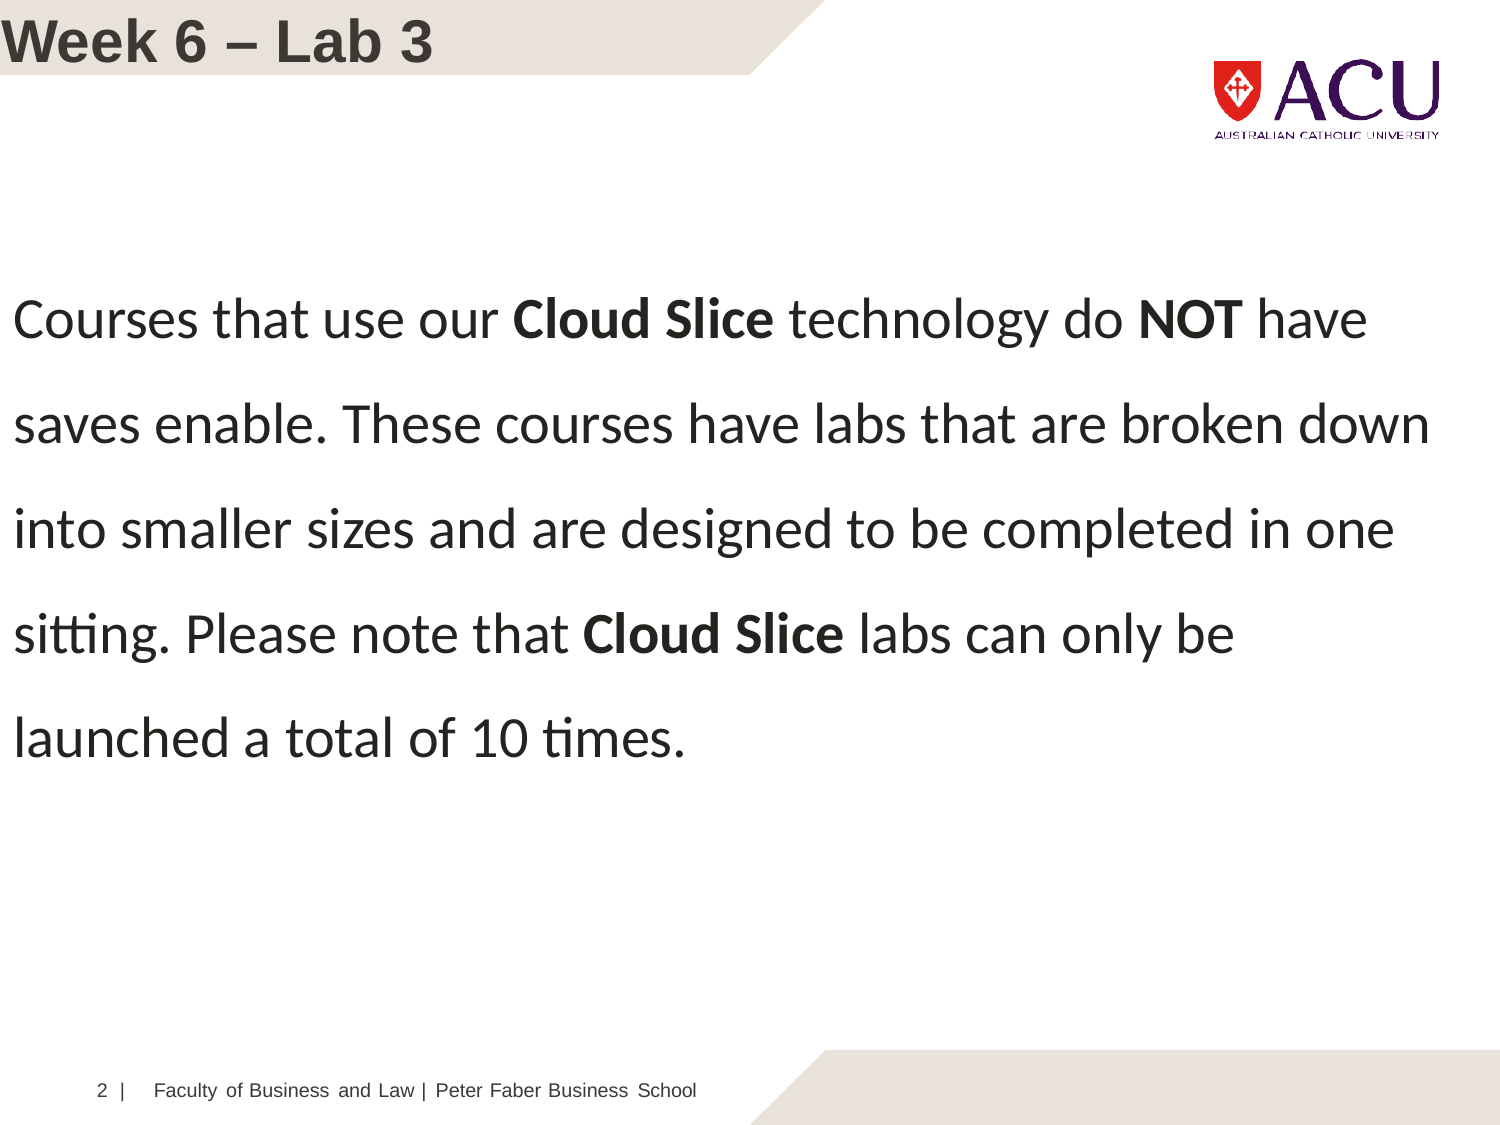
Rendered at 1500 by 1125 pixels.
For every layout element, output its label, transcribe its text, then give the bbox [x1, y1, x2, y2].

title Week 6 – Lab 3 [0, 0, 863, 191]
picture [1214, 59, 1439, 139]
text_box Courses that use our Cloud Slice technology do NOT have saves enable. These courses have labs that are broken down into smaller sizes and are designed to be completed in one sitting. Please note that Cloud Slice labs can only be launched a total of 10 times. [0, 237, 1473, 777]
text_box 2 | Faculty of Business and Law | Peter Faber Business School [94, 1074, 702, 1102]
